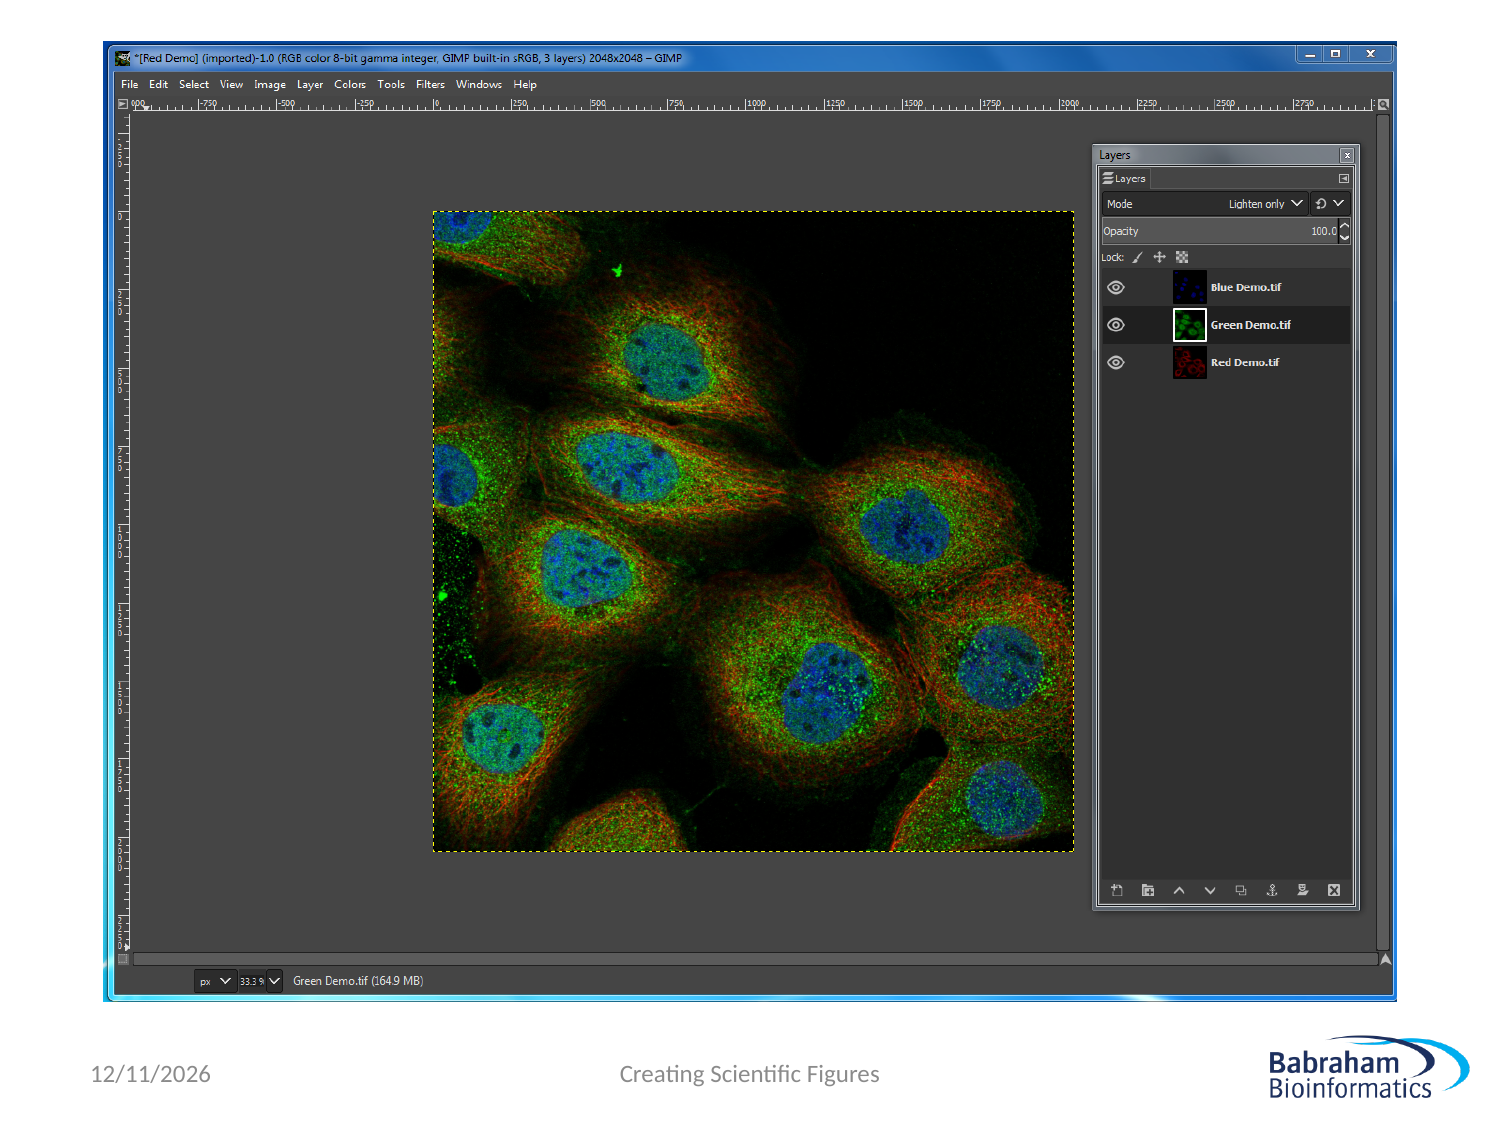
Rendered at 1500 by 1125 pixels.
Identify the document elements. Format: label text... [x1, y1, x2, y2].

footer Creating Scientific Figures [512, 1042, 988, 1103]
picture [103, 41, 1397, 1002]
picture [1257, 1029, 1474, 1106]
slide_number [75, 1042, 425, 1103]
